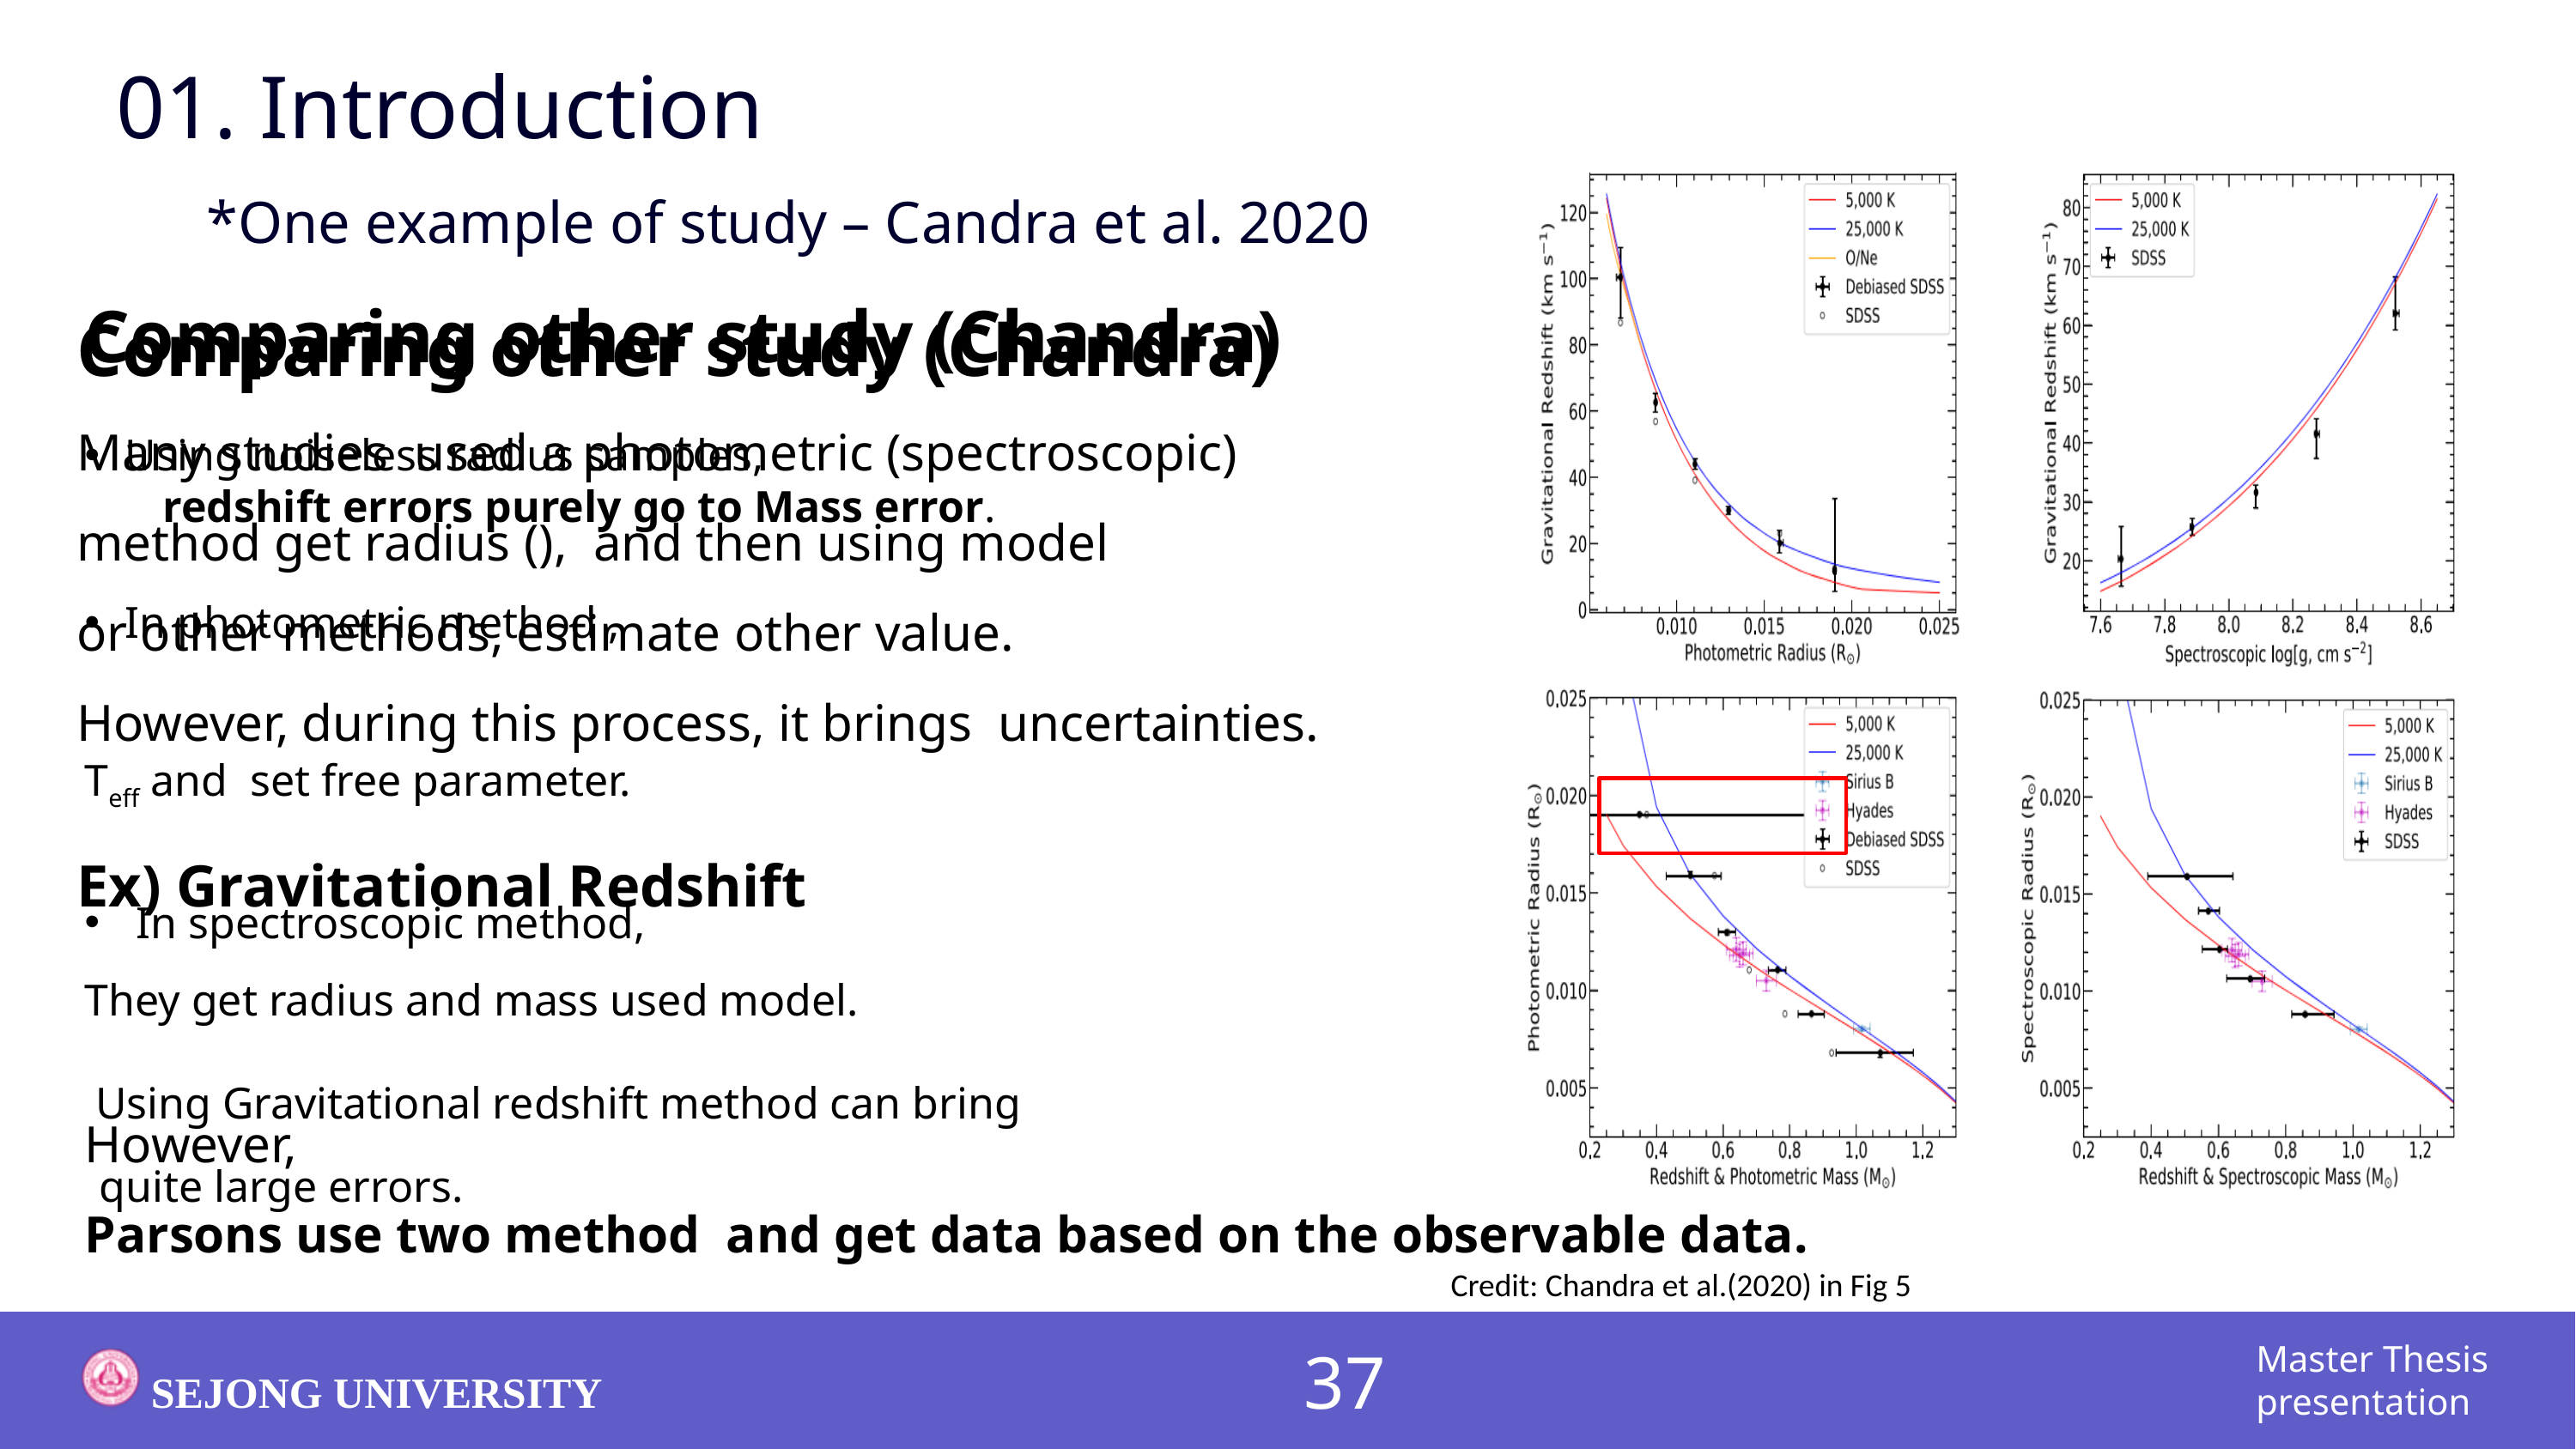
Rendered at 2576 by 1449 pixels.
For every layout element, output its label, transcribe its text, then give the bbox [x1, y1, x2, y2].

text_box Credit: Chandra et al.(2020) in Fig 5 [1437, 1258, 2576, 1310]
text_box *One example of study – Candra et al. 2020 [28, 176, 1497, 264]
slide_number 37 [1177, 1364, 1399, 1408]
text_box 01. Introduction [0, 43, 977, 167]
picture [77, 1348, 145, 1409]
picture [1501, 150, 2512, 1192]
